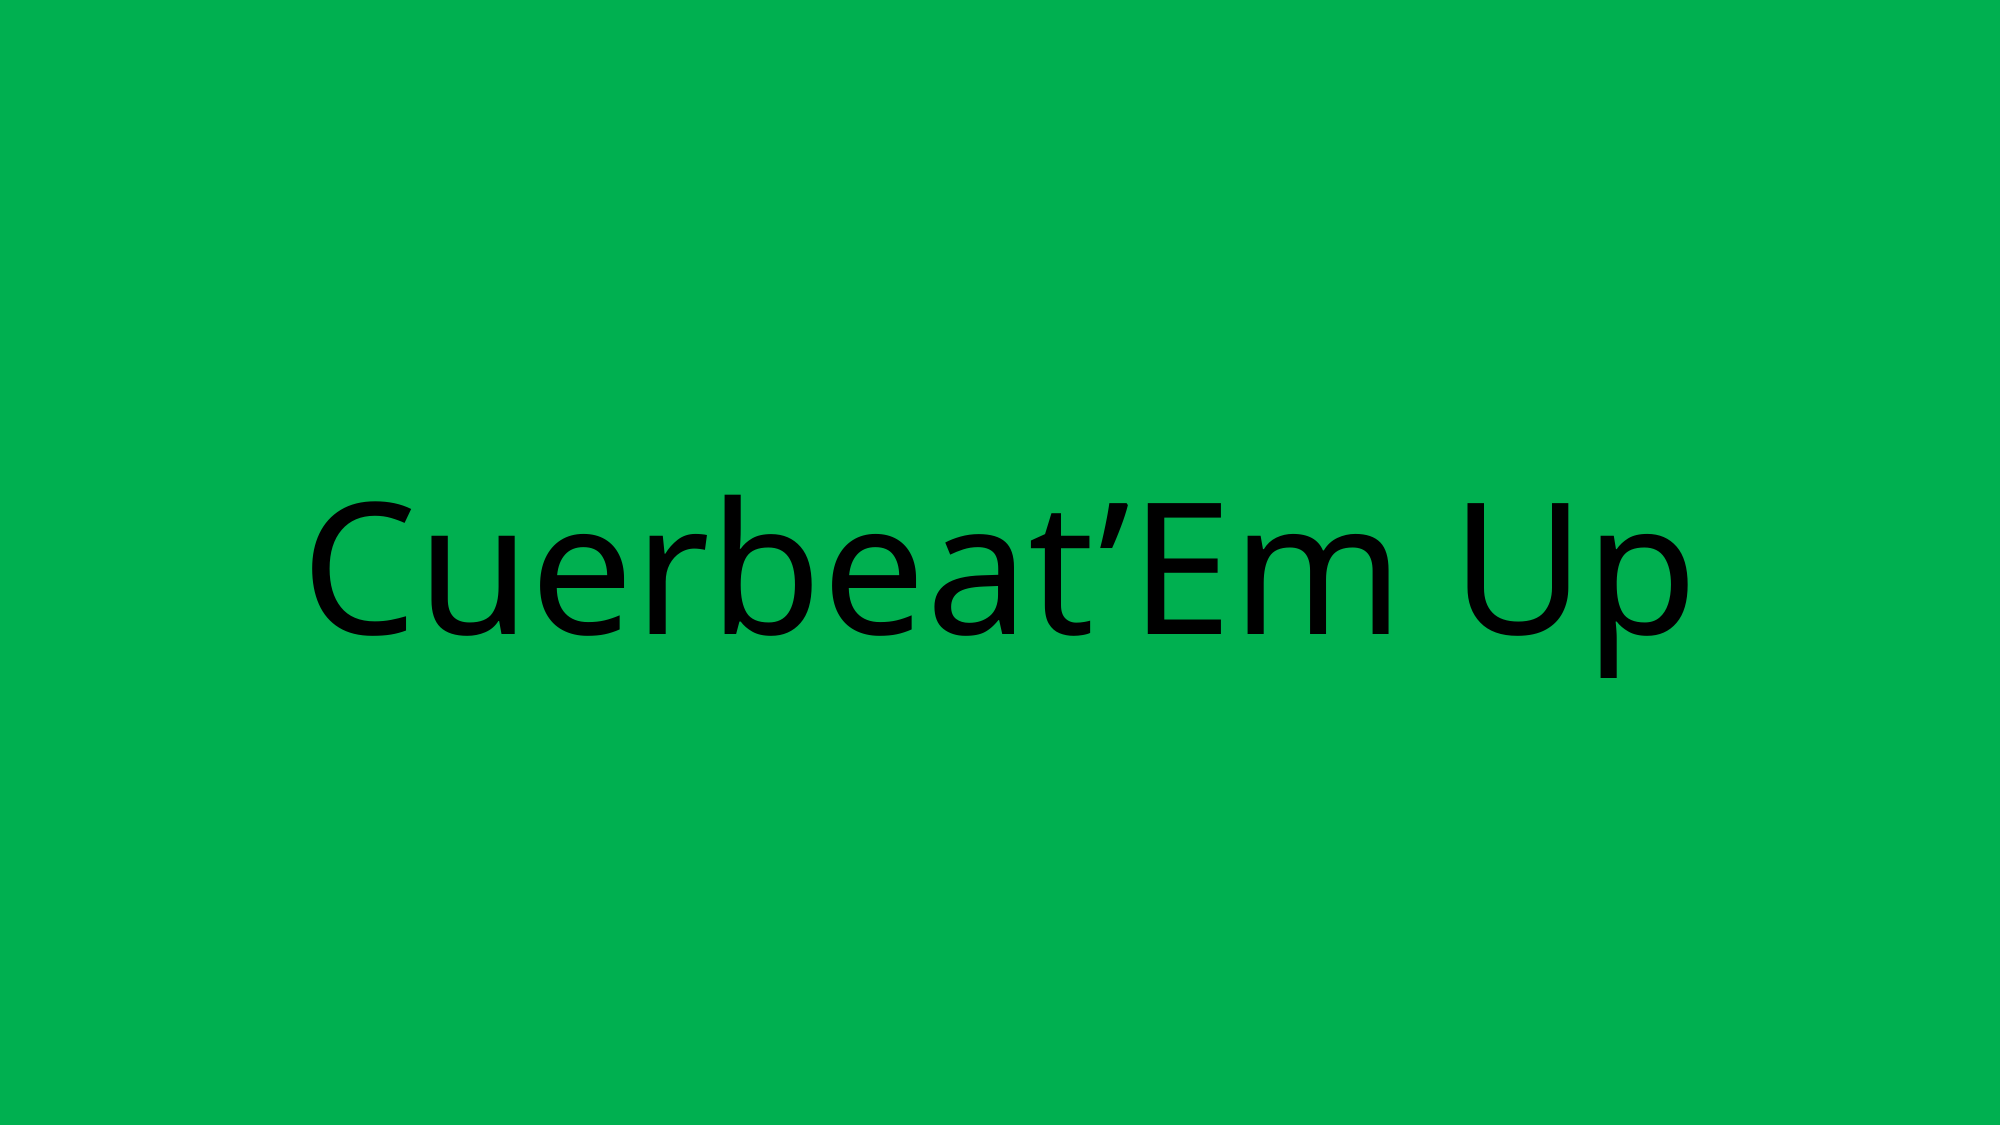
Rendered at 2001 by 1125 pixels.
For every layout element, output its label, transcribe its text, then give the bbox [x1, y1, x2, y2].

text_box Cuerbeat’Em Up [287, 443, 1713, 679]
